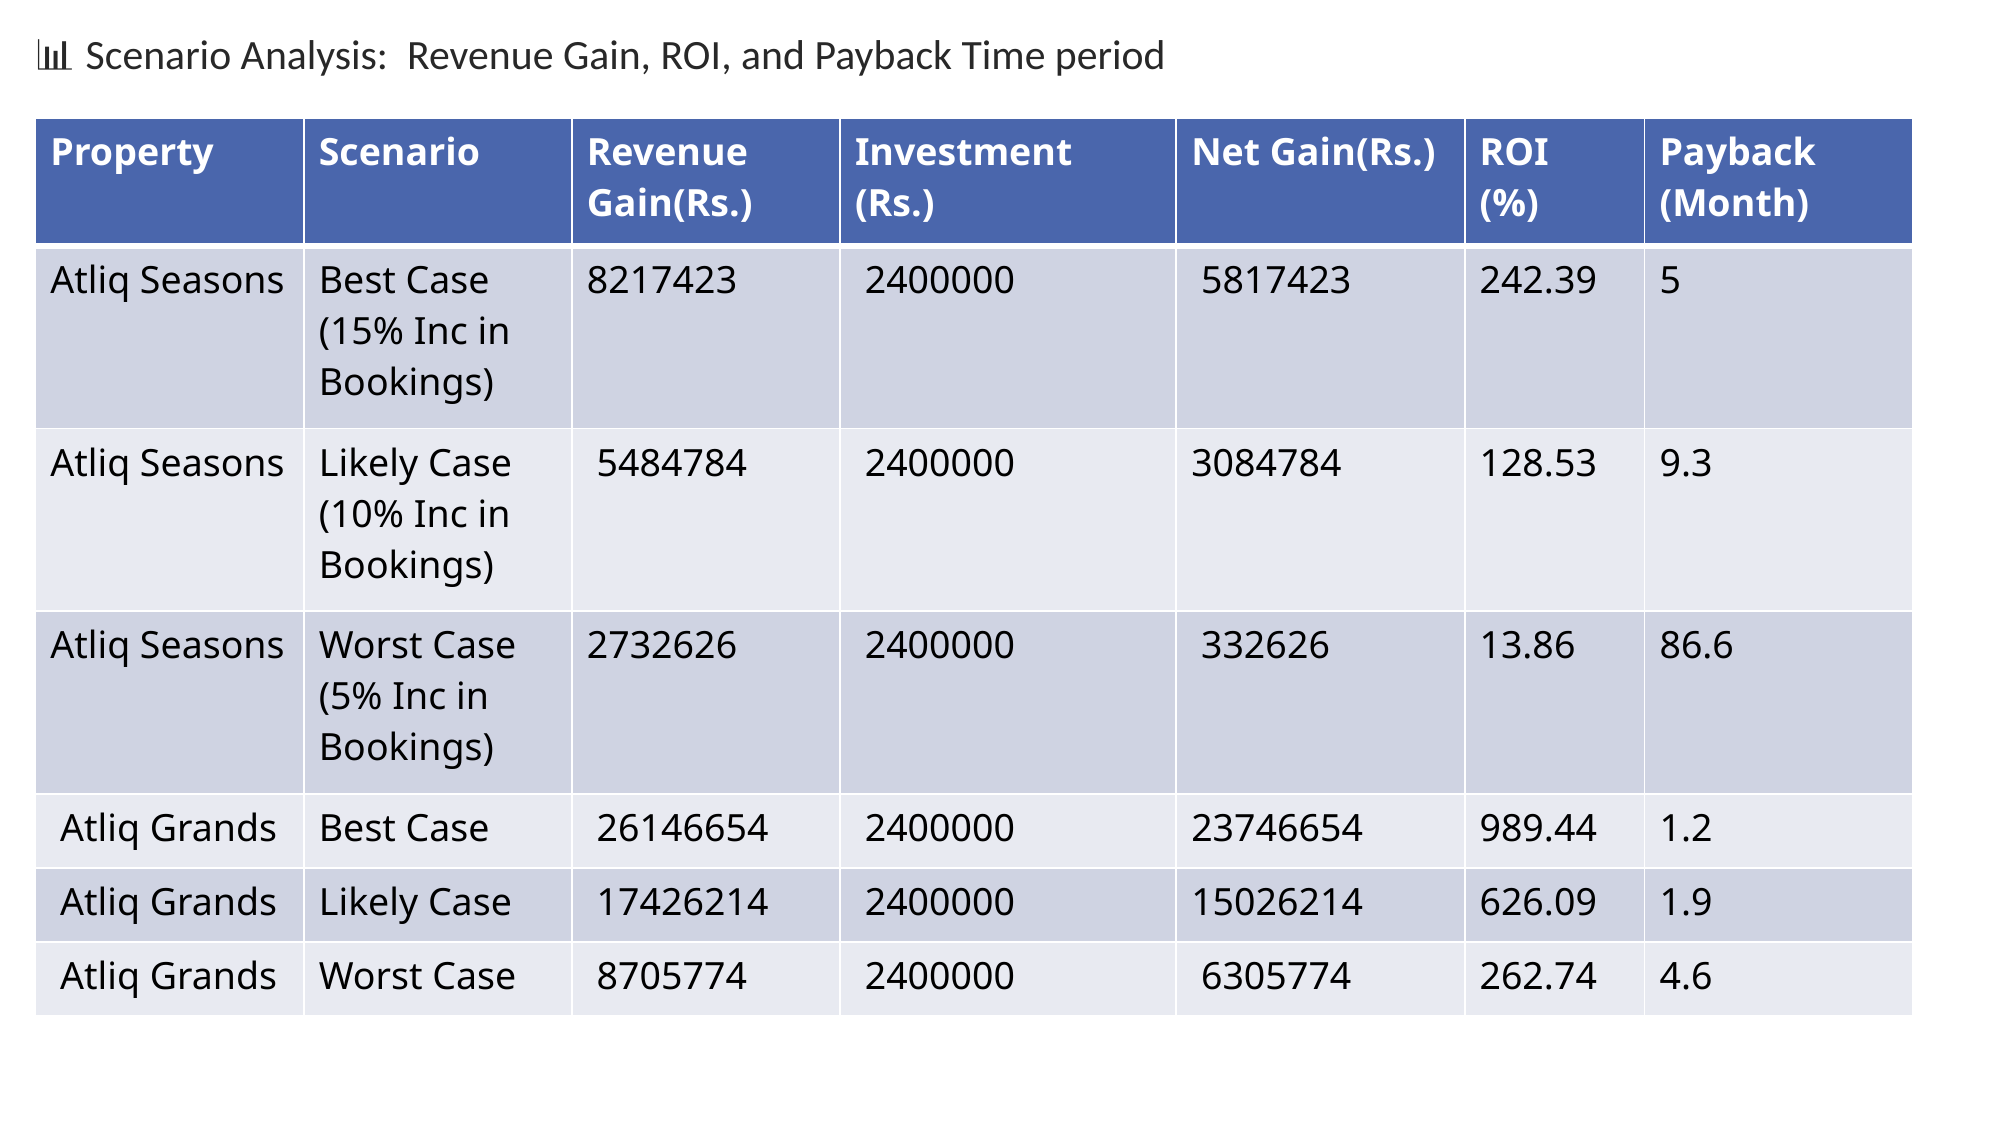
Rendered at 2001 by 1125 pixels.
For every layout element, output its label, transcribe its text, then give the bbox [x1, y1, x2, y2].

table_cell 5 [1645, 249, 1912, 428]
table_cell Atliq Seasons [36, 249, 303, 428]
table_header Investment (Rs.) [841, 119, 1175, 243]
table_cell 5484784 [573, 429, 839, 610]
table_cell Best Case (15% Inc in Bookings) [305, 249, 571, 428]
table_cell 3084784 [1177, 429, 1464, 610]
table_cell 86.6 [1645, 612, 1912, 793]
table_cell 13.86 [1466, 612, 1644, 793]
table_cell 5817423 [1177, 249, 1464, 428]
table_cell 2400000 [841, 795, 1175, 867]
table_cell 6305774 [1177, 943, 1464, 1015]
table_cell 242.39 [1466, 249, 1644, 428]
table_cell 1.2 [1645, 795, 1912, 867]
table_cell Atliq Seasons [36, 429, 303, 610]
table_cell 2400000 [841, 869, 1175, 941]
table_cell 128.53 [1466, 429, 1644, 610]
table_cell 9.3 [1645, 429, 1912, 610]
table_header ROI (%) [1466, 119, 1644, 243]
table_cell Best Case [305, 795, 571, 867]
table_cell 2400000 [841, 429, 1175, 610]
table_cell 2400000 [841, 943, 1175, 1015]
table_cell 23746654 [1177, 795, 1464, 867]
table_cell 26146654 [573, 795, 839, 867]
table_cell Worst Case [305, 943, 571, 1015]
table_cell Atliq Seasons [36, 612, 303, 793]
table_cell 2400000 [841, 612, 1175, 793]
table_header Property [36, 119, 303, 243]
table_cell Atliq Grands [36, 943, 303, 1015]
table_cell 989.44 [1466, 795, 1644, 867]
table_cell Worst Case (5% Inc in Bookings) [305, 612, 571, 793]
table_header Scenario [305, 119, 571, 243]
table_cell 8217423 [573, 249, 839, 428]
table_cell 1.9 [1645, 869, 1912, 941]
table_cell 2400000 [841, 249, 1175, 428]
table_cell 332626 [1177, 612, 1464, 793]
table_header Payback (Month) [1645, 119, 1912, 243]
table_cell 8705774 [573, 943, 839, 1015]
table_cell Atliq Grands [36, 795, 303, 867]
table_header Net Gain(Rs.) [1177, 119, 1464, 243]
table_cell 4.6 [1645, 943, 1912, 1015]
table_cell Atliq Grands [36, 869, 303, 941]
table_cell Likely Case (10% Inc in Bookings) [305, 429, 571, 610]
table_header Revenue Gain(Rs.) [573, 119, 839, 243]
table_cell 2732626 [573, 612, 839, 793]
table_cell 15026214 [1177, 869, 1464, 941]
text_box 📊 Scenario Analysis: Revenue Gain, ROI, and Payback Time period [19, 20, 1331, 146]
table_cell 262.74 [1466, 943, 1644, 1015]
table_cell 626.09 [1466, 869, 1644, 941]
table_cell Likely Case [305, 869, 571, 941]
table_cell 17426214 [573, 869, 839, 941]
